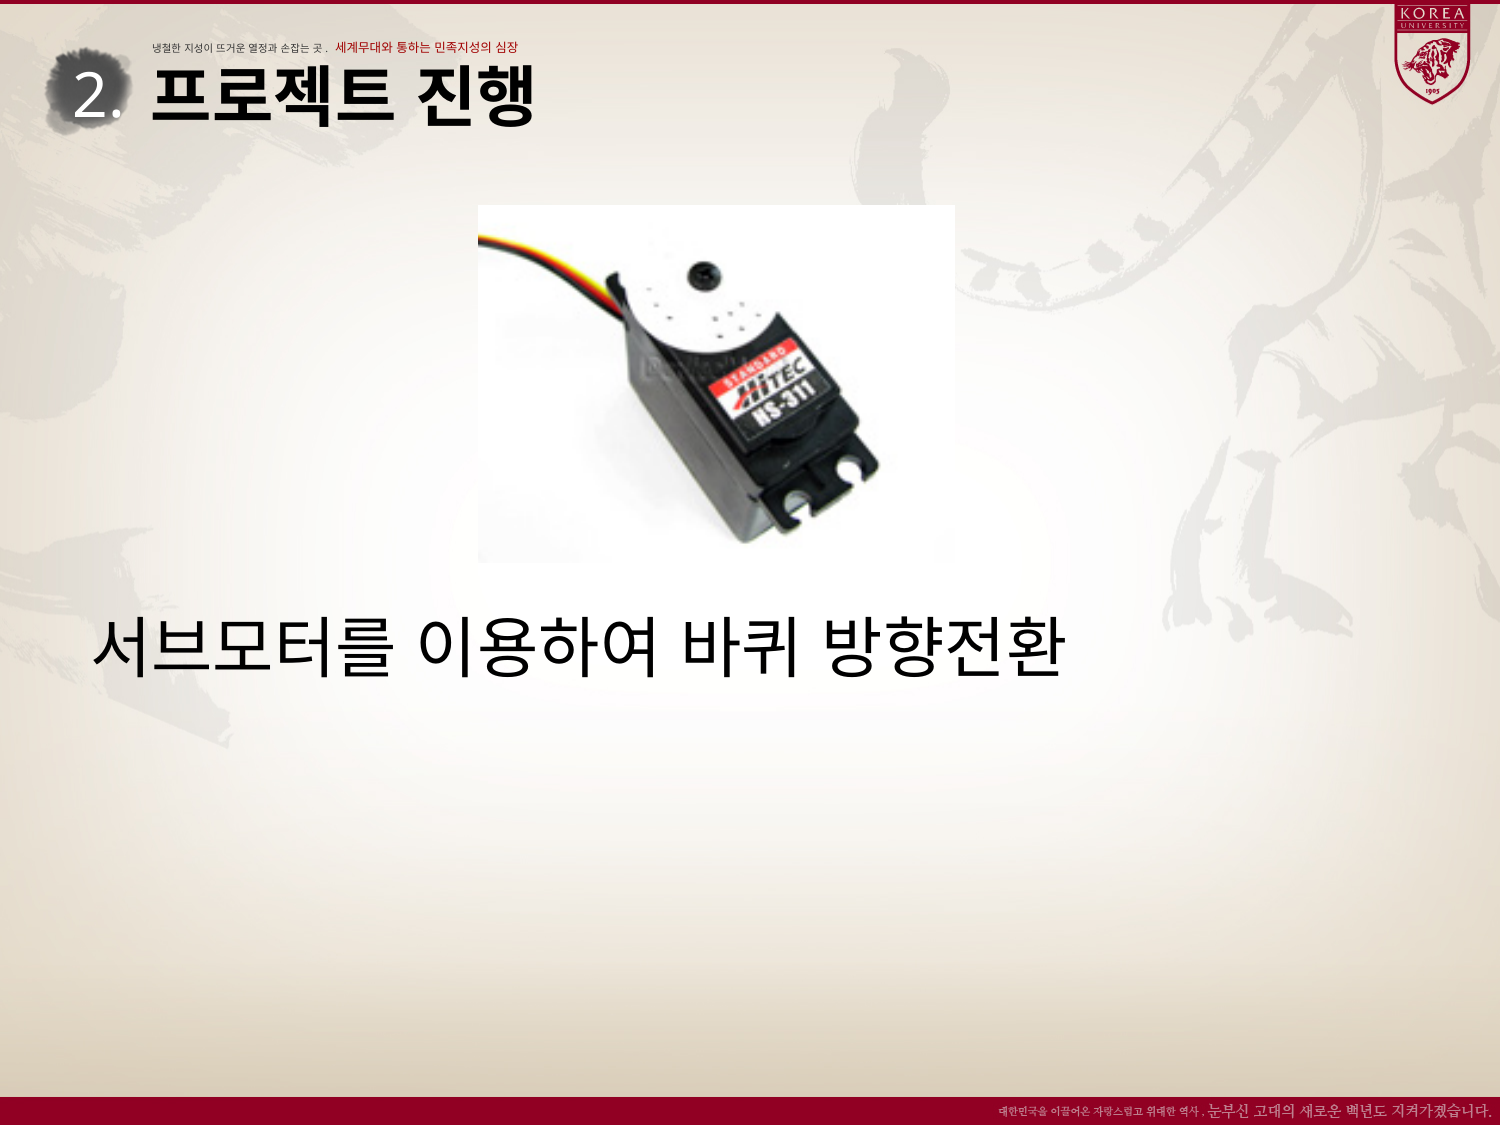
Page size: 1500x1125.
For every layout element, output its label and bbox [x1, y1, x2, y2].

text_box [135, 32, 539, 64]
picture [0, 0, 1500, 1125]
